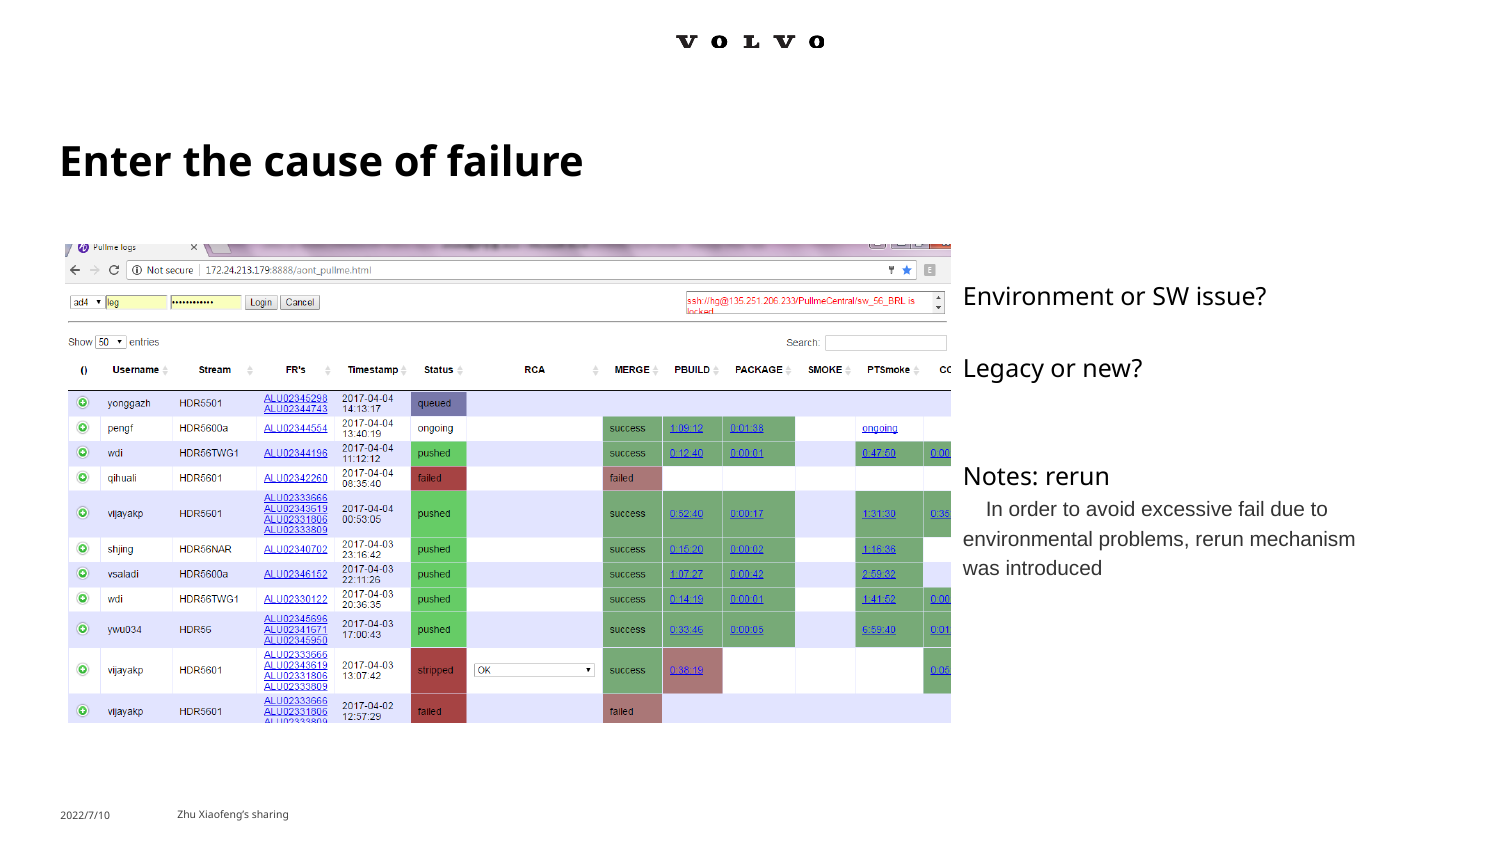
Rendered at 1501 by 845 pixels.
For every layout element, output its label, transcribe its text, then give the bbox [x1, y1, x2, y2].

footer Zhu Xiaofeng’s sharing [177, 806, 727, 824]
text_box Environment or SW issue? Legacy or new? Notes: rerun In order to avoid excessive fail due to environmental problems, rerun mechanism was introduced [962, 244, 1405, 663]
picture [65, 244, 951, 723]
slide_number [59, 806, 136, 824]
title Enter the cause of failure [59, 132, 1436, 186]
